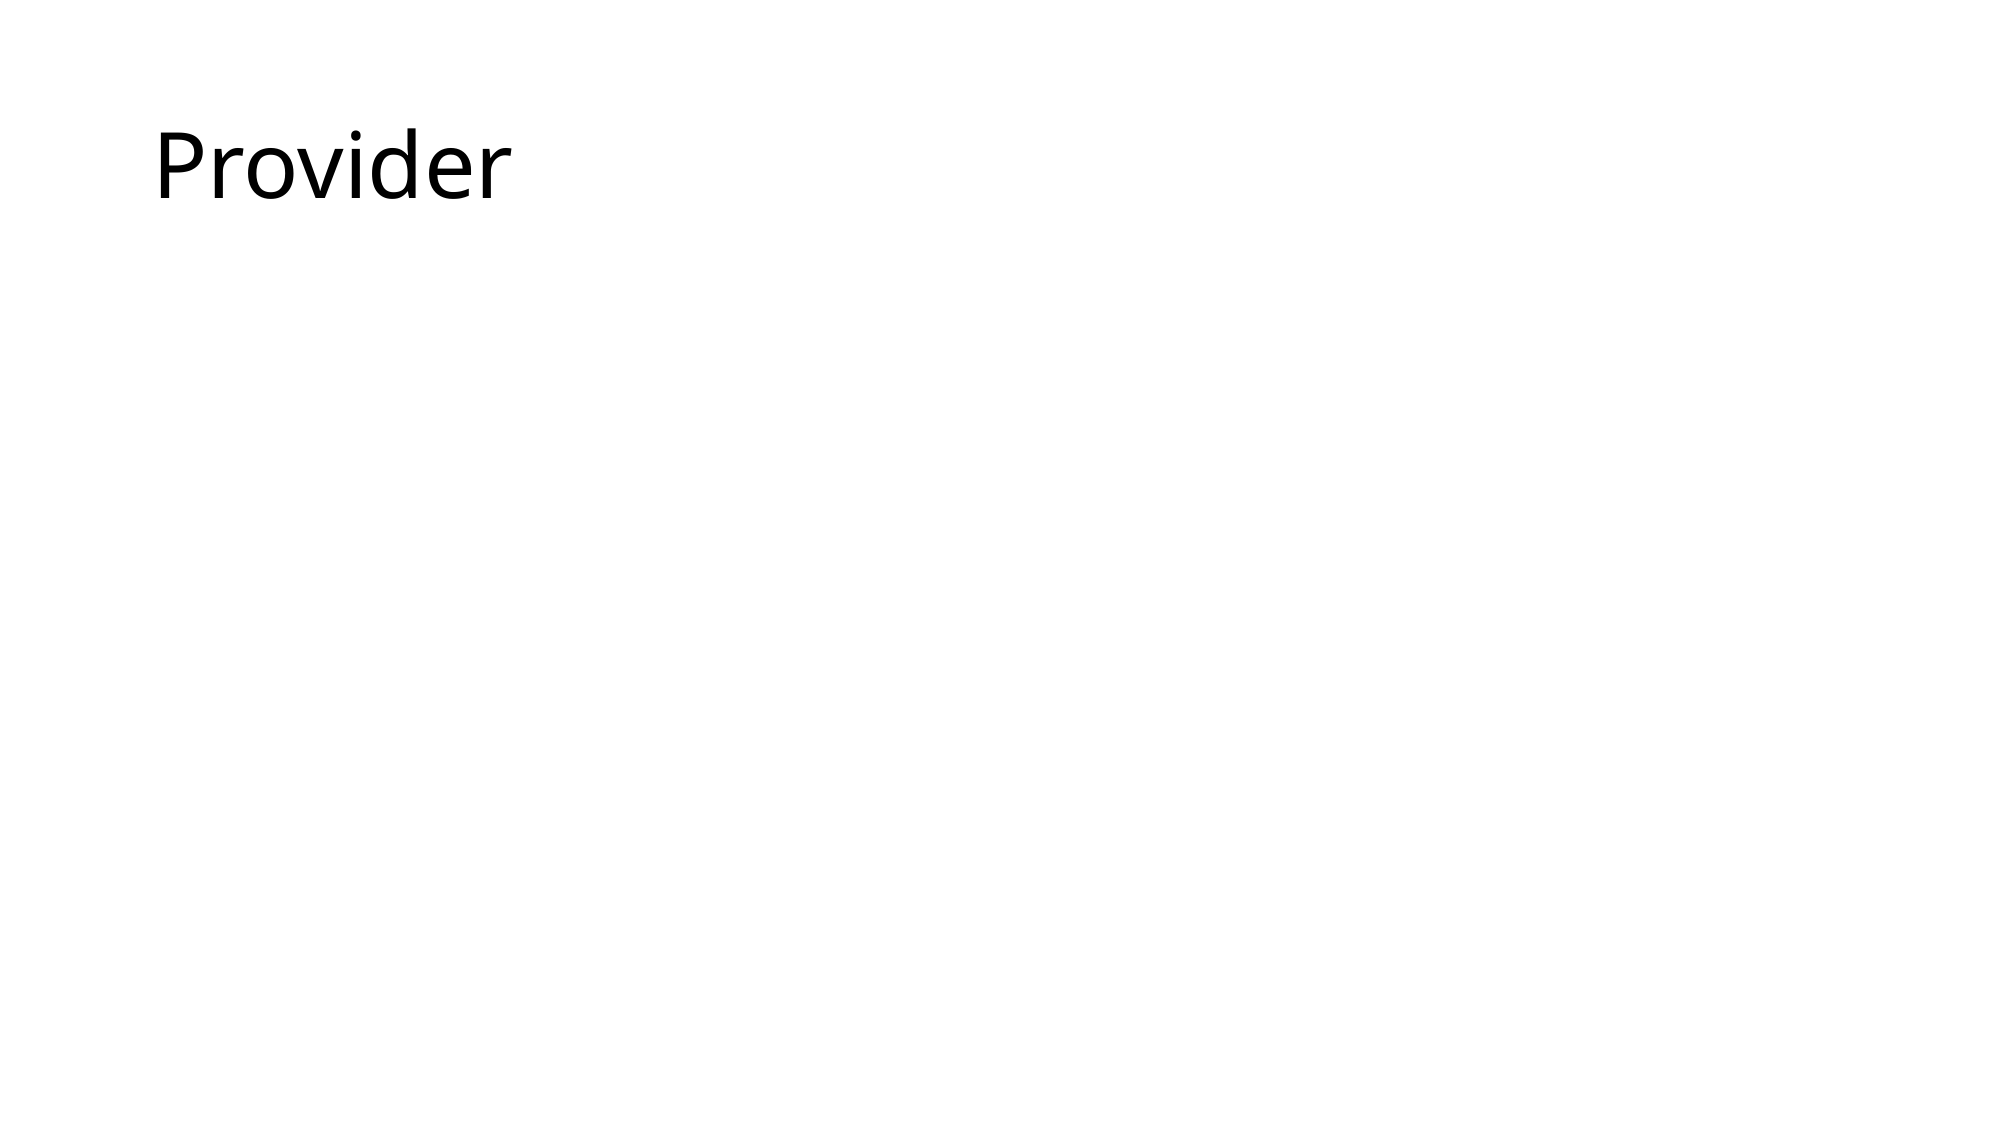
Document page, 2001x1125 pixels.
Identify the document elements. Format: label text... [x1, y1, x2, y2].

title Provider [137, 59, 1863, 278]
